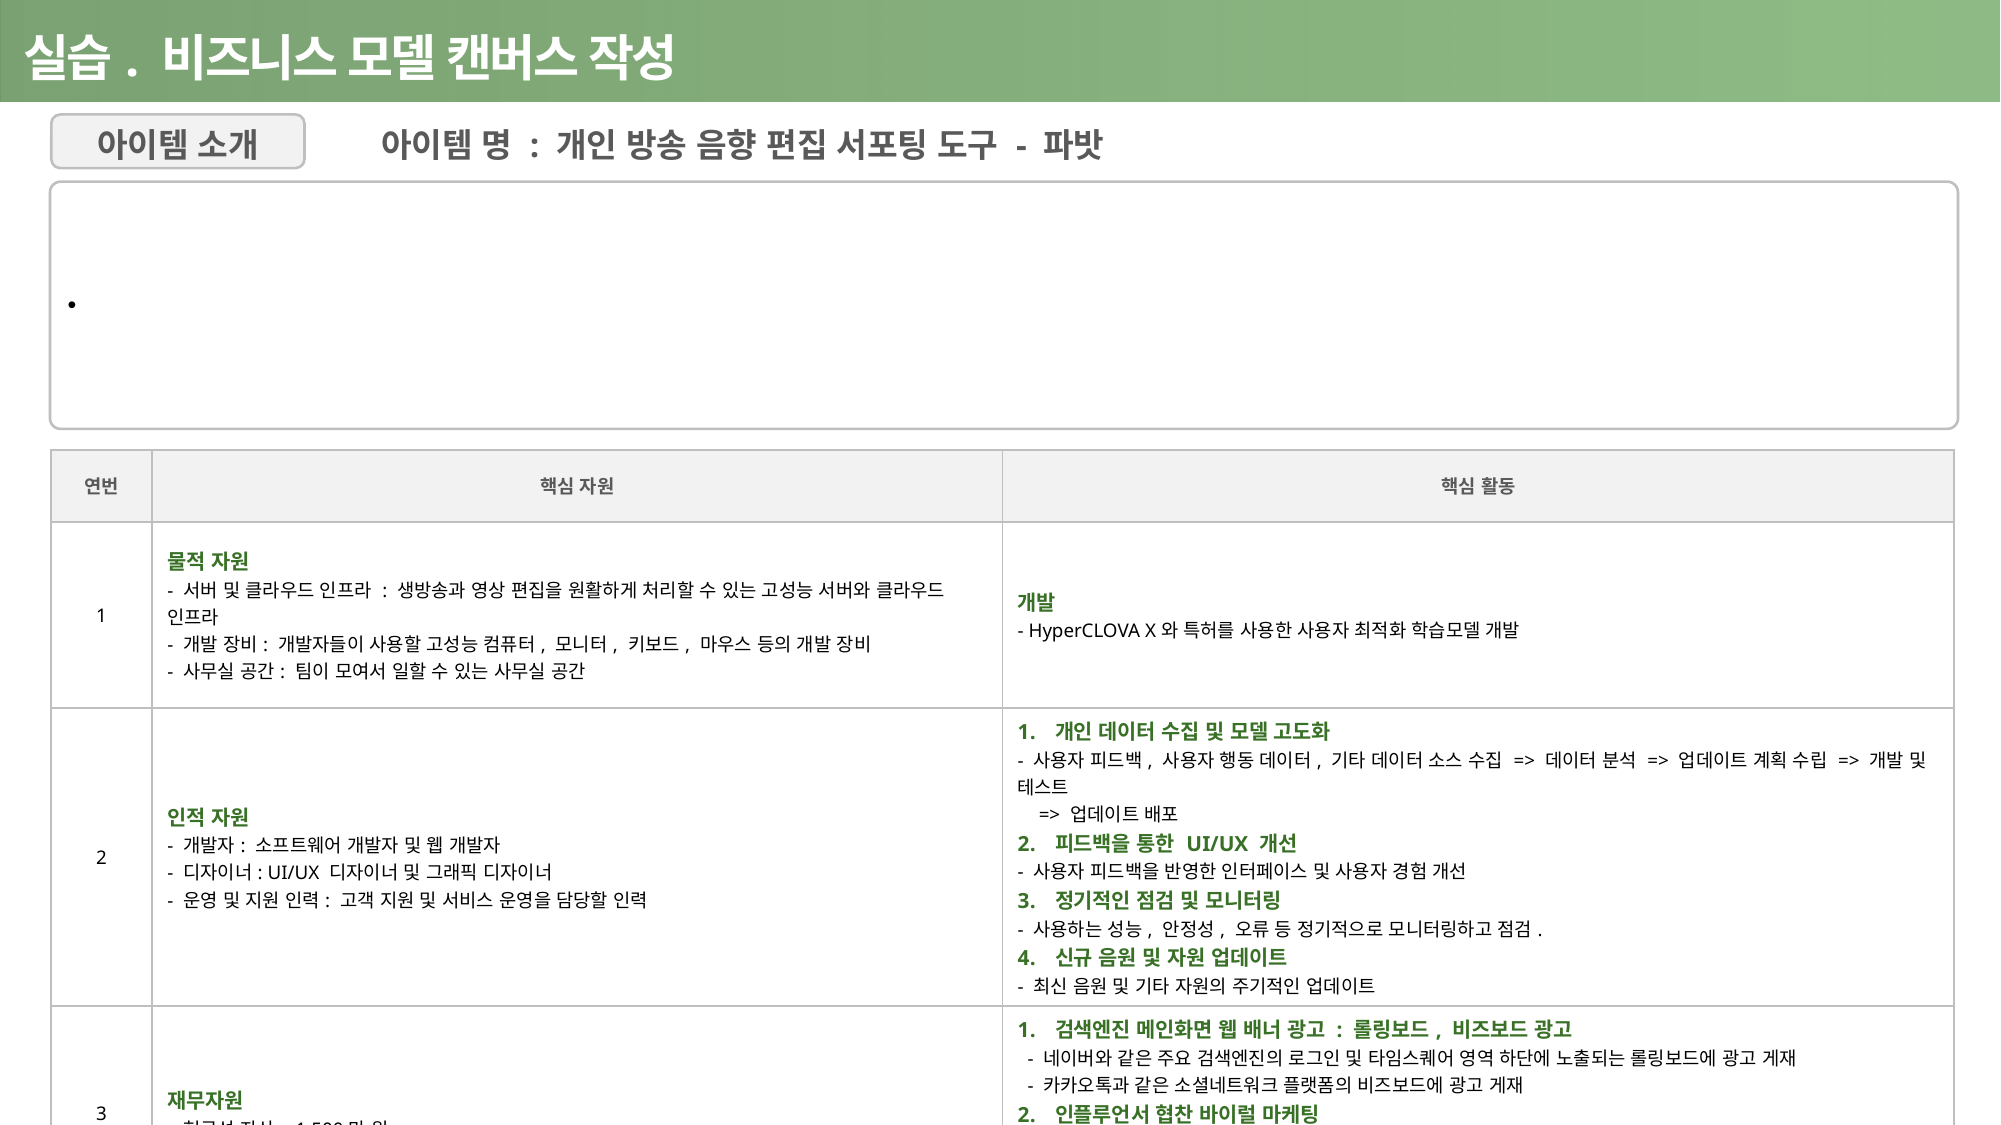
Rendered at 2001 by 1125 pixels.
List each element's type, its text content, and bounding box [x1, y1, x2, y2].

table_cell 개발 - HyperCLOVA X와 특허를 사용한 사용자 최적화 학습모델 개발 [1003, 523, 1953, 707]
table_cell 개인 데이터 수집 및 모델 고도화 - 사용자 피드백, 사용자 행동 데이터, 기타 데이터 소스 수집 => 데이터 분석 => 업데이트 계획 수립 => 개발 및 테스트 => 업데이트 배포 피드백을 통한 UI/UX 개선 - 사용자 피드백을 반영한 인터페이스 및 사용자 경험 개선 정기적인 점검 및 모니터링 - 사용하는 성능, 안정성, 오류 등 정기적으로 모니터링하고 점검. 신규 음원 및 자원 업데이트 - 최신 음원 및 기타 자원의 주기적인 업데이트 [1003, 709, 1953, 1005]
table_cell 재무자원 - 현금성 자산 : 1,500만 원 [153, 1007, 1002, 1125]
table_cell 검색엔진 메인화면 웹 배너 광고 : 롤링보드, 비즈보드 광고 - 네이버와 같은 주요 검색엔진의 로그인 및 타임스퀘어 영역 하단에 노출되는 롤링보드에 광고 게재 - 카카오톡과 같은 소셜네트워크 플랫폼의 비즈보드에 광고 게재 인플루언서 협찬 바이럴 마케팅 - 치지직에서 활동하는 인터넷 방송인을 대상으로 방송 세팅 전문 인플루언서 협찬 MCN의 치지직 방송인 양성 프로그램 - Multi-Channel Network (MCN)에서 치지직 방송인 양성 프로그램의 필요 어플로 사용하게 함 [1003, 1007, 1953, 1125]
table_cell 1 [52, 523, 151, 707]
table_header 연번 [52, 451, 151, 521]
text_box 실습. 비즈니스 모델 캔버스 작성 [7, 6, 1178, 106]
table_header 핵심 자원 [153, 451, 1002, 521]
table_cell 3 [52, 1007, 151, 1125]
table_header 핵심 활동 [1003, 451, 1953, 521]
text_box 아이템 명 : 개인 방송 음향 편집 서포팅 도구 - 파밧 [366, 116, 1177, 172]
table_cell 인적 자원 - 개발자: 소프트웨어 개발자 및 웹 개발자 - 디자이너: UI/UX 디자이너 및 그래픽 디자이너 - 운영 및 지원 인력: 고객 지원 및 서비스 운영을 담당할 인력 [153, 709, 1002, 1005]
text_box 아이템 소개 [49, 113, 306, 170]
text_box [48, 180, 1960, 431]
table_cell 2 [52, 709, 151, 1005]
table_cell 물적 자원 - 서버 및 클라우드 인프라 : 생방송과 영상 편집을 원활하게 처리할 수 있는 고성능 서버와 클라우드 인프라 - 개발 장비: 개발자들이 사용할 고성능 컴퓨터, 모니터, 키보드, 마우스 등의 개발 장비 - 사무실 공간: 팀이 모여서 일할 수 있는 사무실 공간 [153, 523, 1002, 707]
